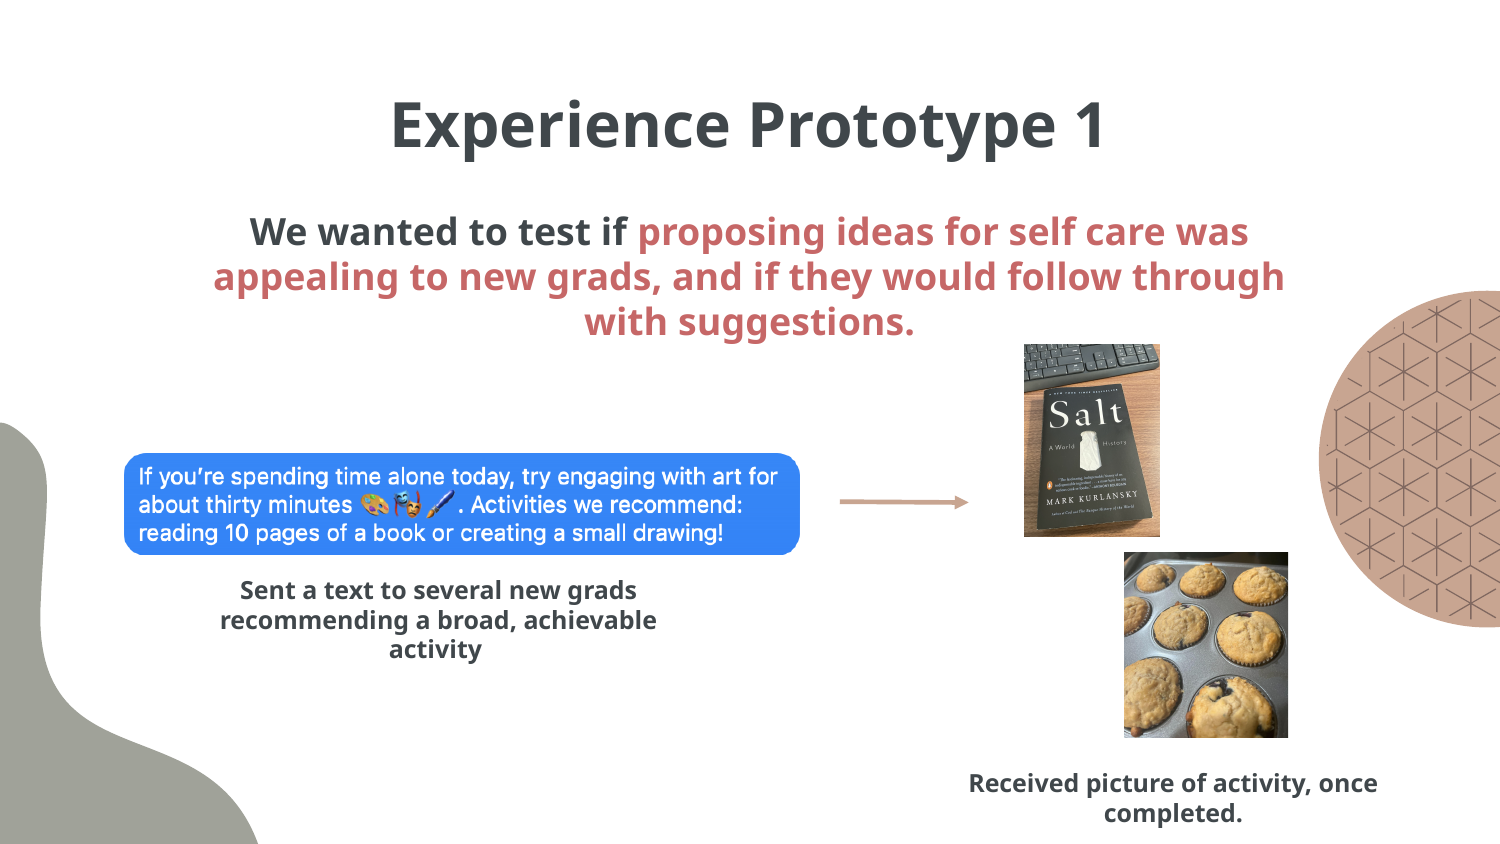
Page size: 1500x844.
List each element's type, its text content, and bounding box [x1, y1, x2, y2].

picture [1123, 552, 1289, 738]
title Experience Prototype 1 [116, 85, 1383, 175]
picture [116, 449, 807, 555]
text_box We wanted to test if proposing ideas for self care was appealing to new grads, and if they would follow through with suggestions. [180, 192, 1320, 403]
text_box Sent a text to several new grads recommending a broad, achievable activity [173, 564, 705, 679]
picture [1023, 344, 1161, 538]
text_box Received picture of activity, once completed. [907, 752, 1440, 843]
